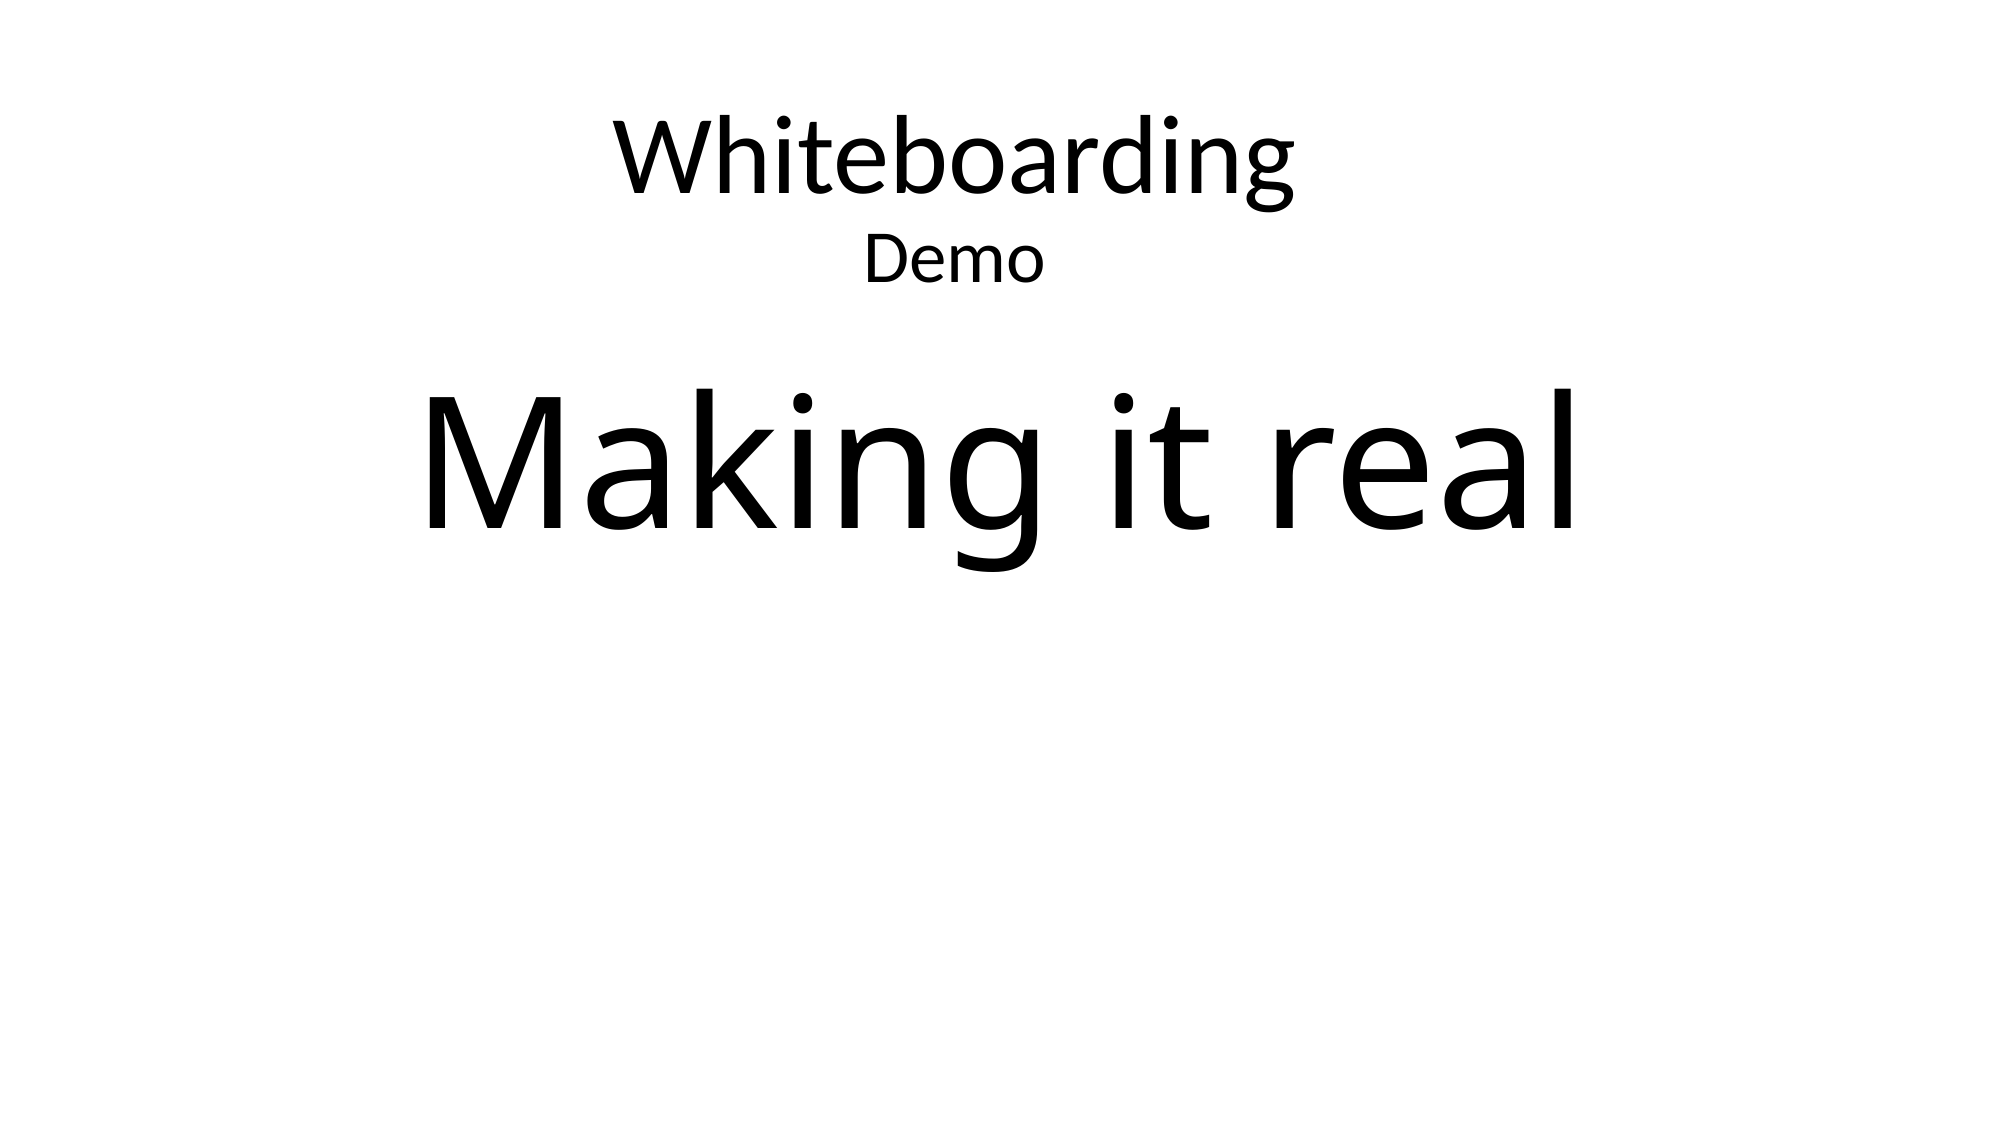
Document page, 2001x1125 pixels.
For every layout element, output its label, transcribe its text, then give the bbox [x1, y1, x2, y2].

title Making it real [249, 184, 1750, 576]
subtitle Whiteboarding Demo [204, 89, 1705, 361]
